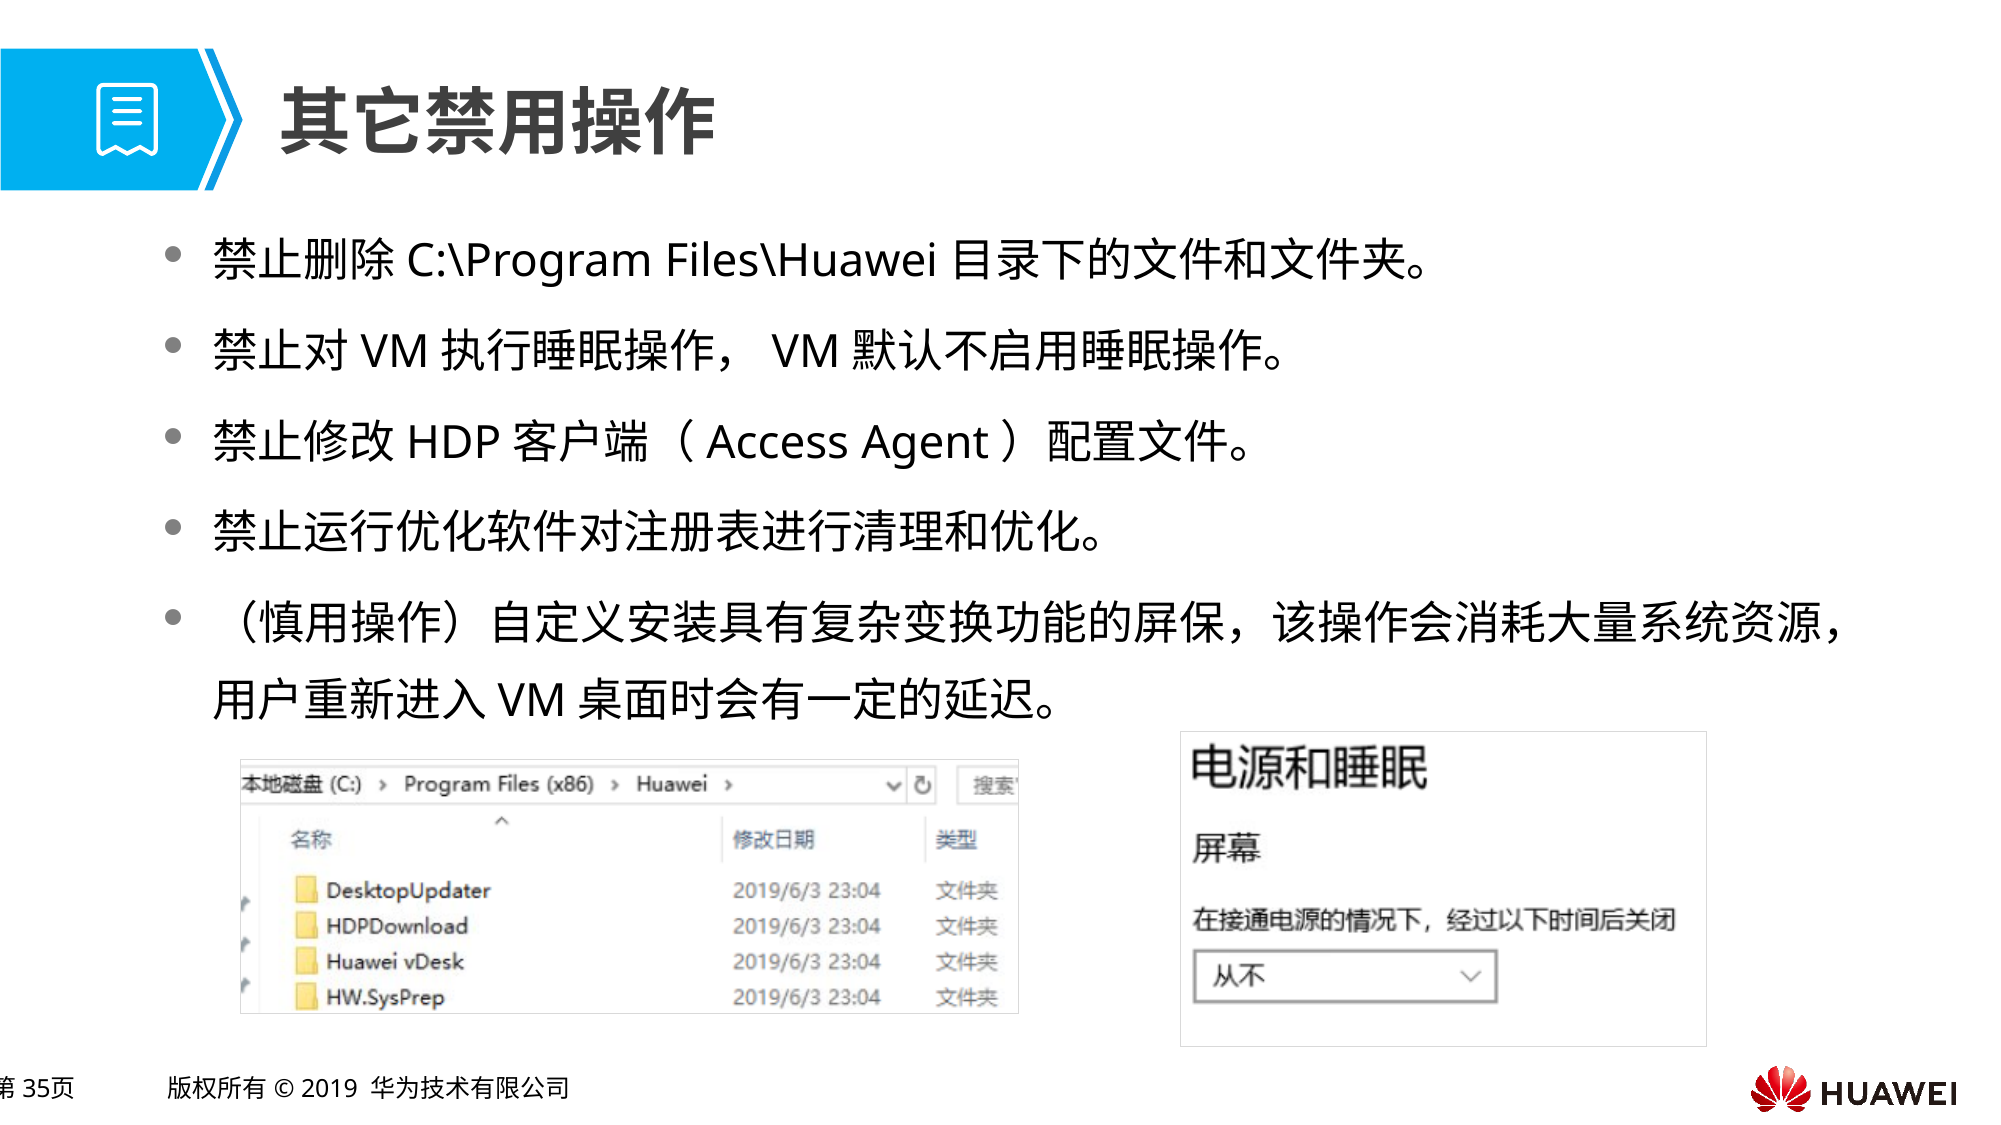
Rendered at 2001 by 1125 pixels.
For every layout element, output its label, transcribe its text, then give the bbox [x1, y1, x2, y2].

picture [1751, 1066, 1956, 1112]
title 其它禁用操作 [261, 67, 1875, 173]
picture [1180, 731, 1708, 1048]
list 禁止删除C:\Program Files\Huawei目录下的文件和文件夹。 禁止对VM执行睡眠操作，VM默认不启用睡眠操作。 禁止修改HDP客户端（Access Agent）配置文件。 禁止运行优化软件对注册表进行清理和优化。 （慎用操作）自定义安装具有复杂变换功能的屏保，该操作会消耗大量系统资源，用户重新进入VM桌面时会有一定的延迟。 [149, 202, 1883, 971]
picture [239, 759, 1019, 1015]
